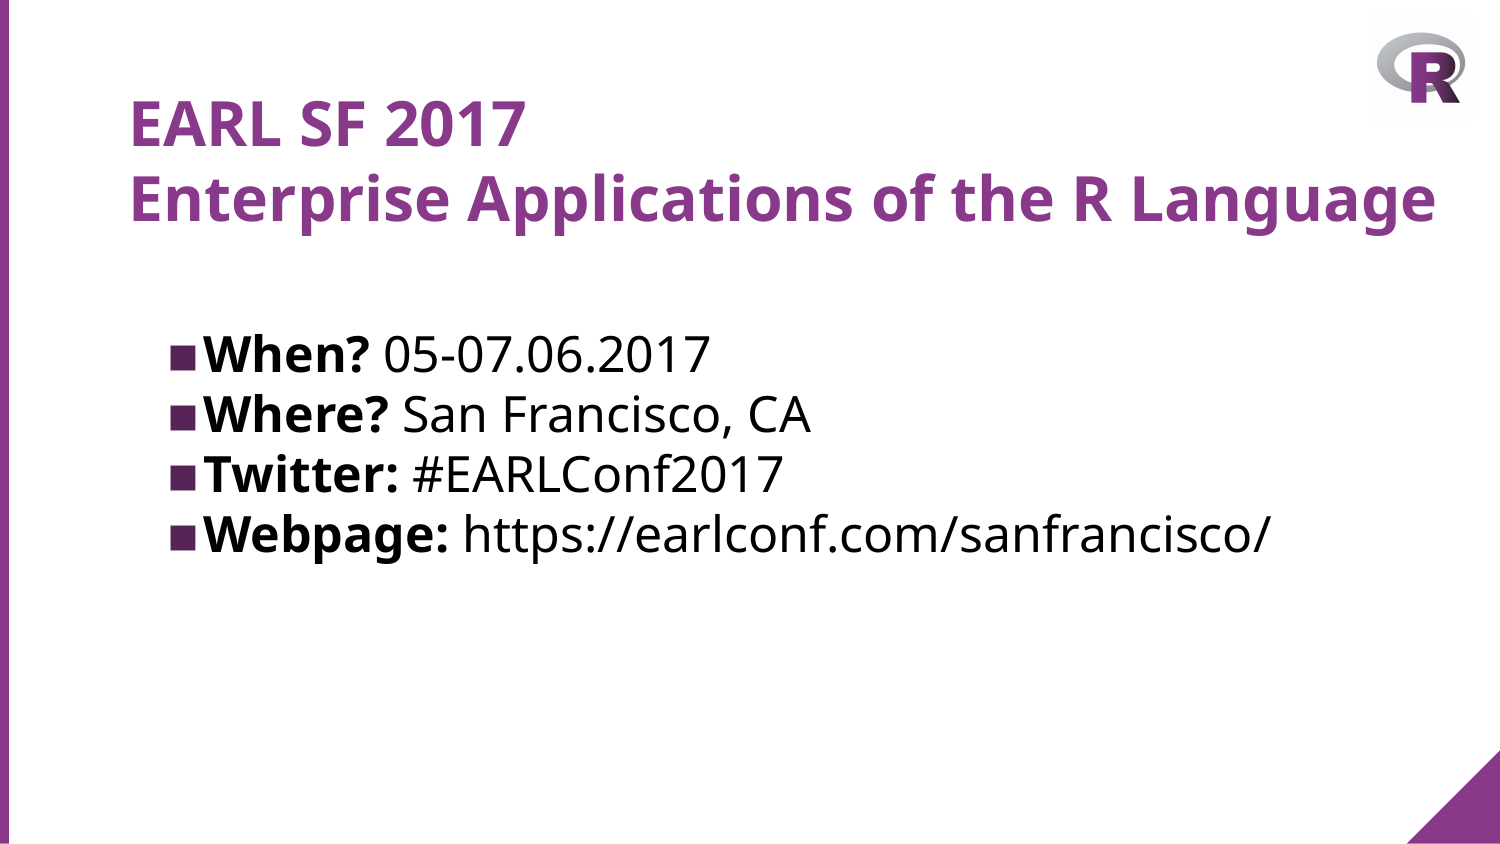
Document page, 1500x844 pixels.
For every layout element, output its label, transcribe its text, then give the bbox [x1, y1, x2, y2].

list When? 05-07.06.2017 Where? San Francisco, CA Twitter: #EARLConf2017 Webpage: https://earlconf.com/sanfrancisco/ [113, 307, 1365, 824]
title EARL SF 2017 Enterprise Applications of the R Language [113, 69, 1483, 210]
picture [1367, 14, 1475, 69]
